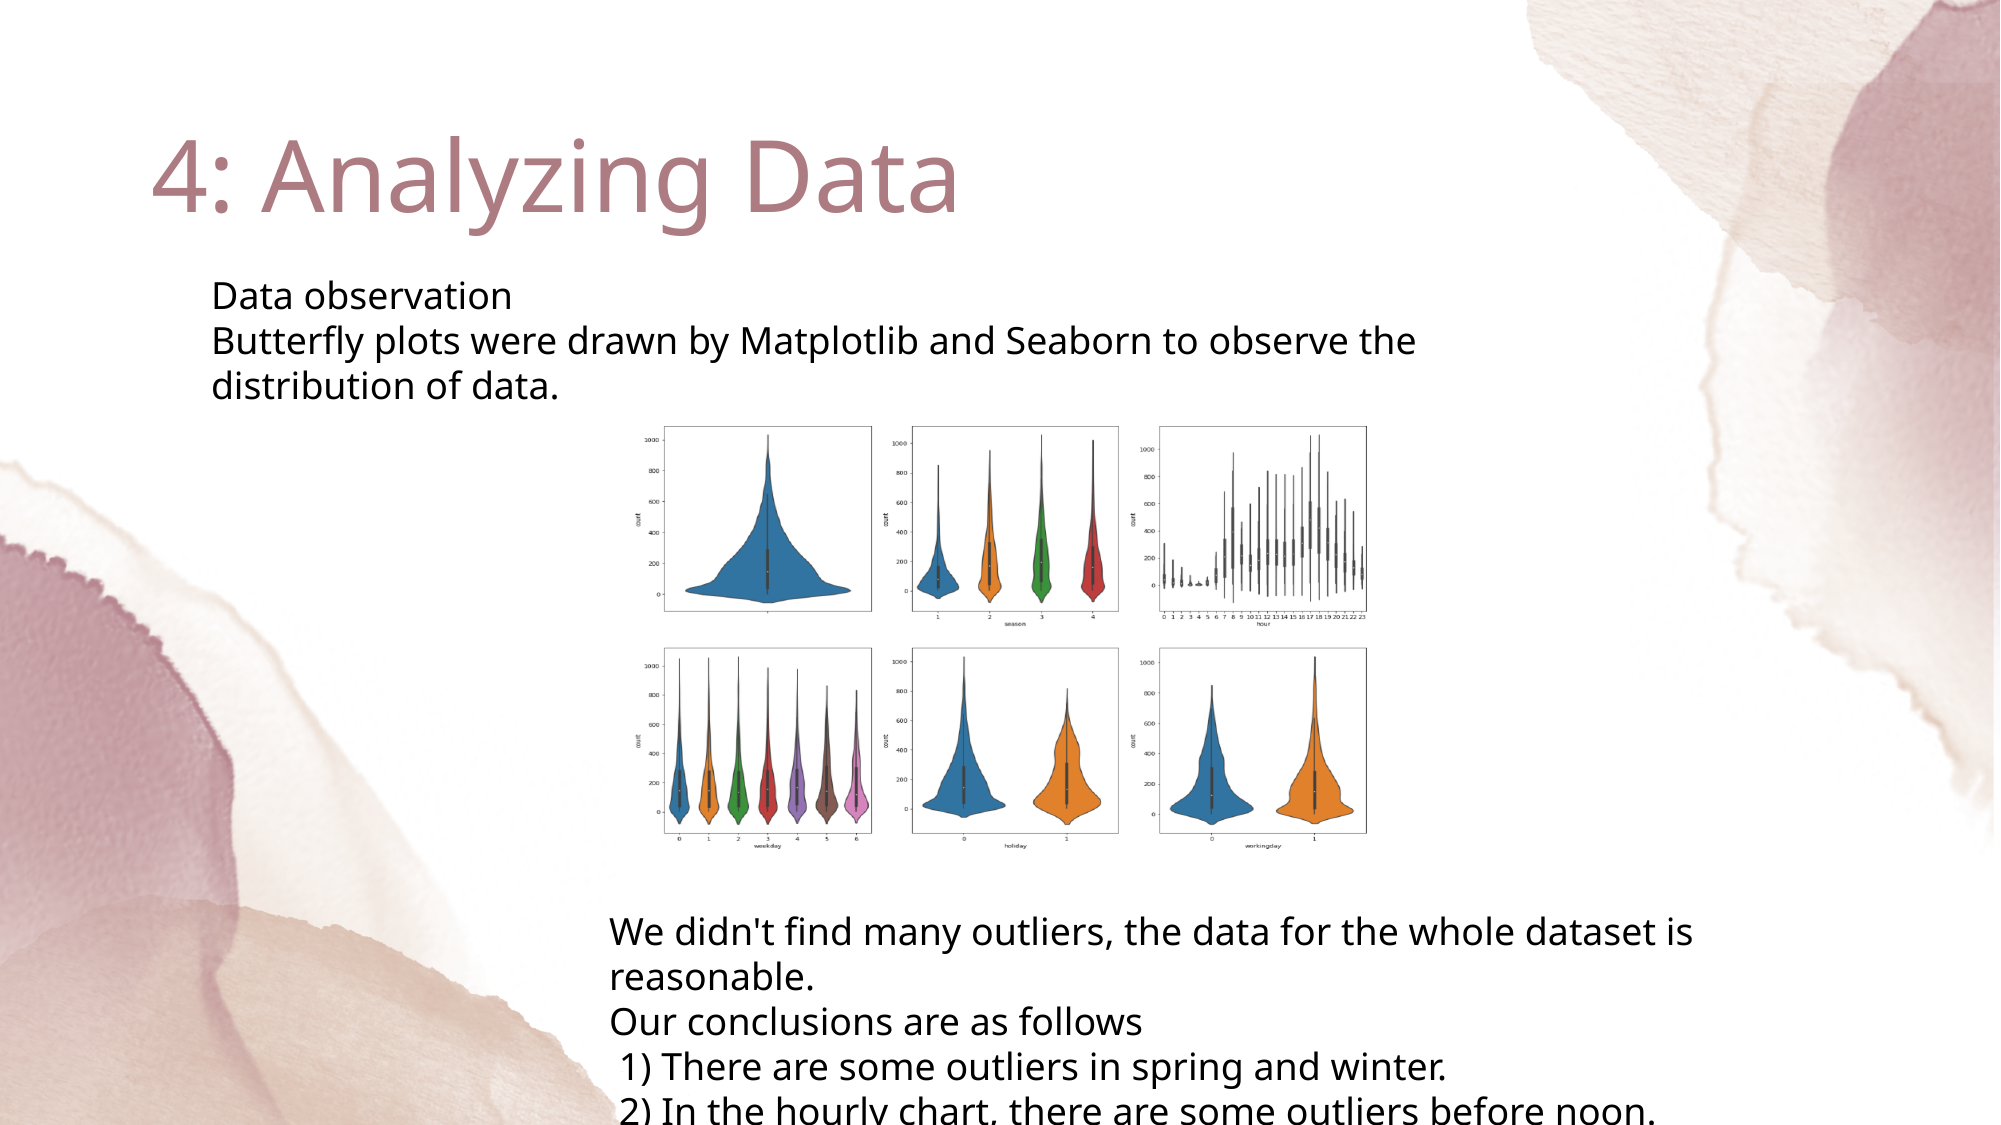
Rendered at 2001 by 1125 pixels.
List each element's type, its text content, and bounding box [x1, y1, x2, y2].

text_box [0, 424, 717, 1125]
text_box 4: Analyzing Data [83, 81, 1031, 240]
picture [617, 418, 1388, 861]
text_box Data observation Butterfly plots were drawn by Matplotlib and Seaborn to observe the distribution of data. [196, 264, 1519, 520]
picture [1467, 0, 2001, 898]
text_box We didn't find many outliers, the data for the whole dataset is reasonable. Our conclusions are as follows 1) There are some outliers in spring and winter. 2) In the hourly chart, there are some outliers before noon. [717, 900, 1917, 1125]
